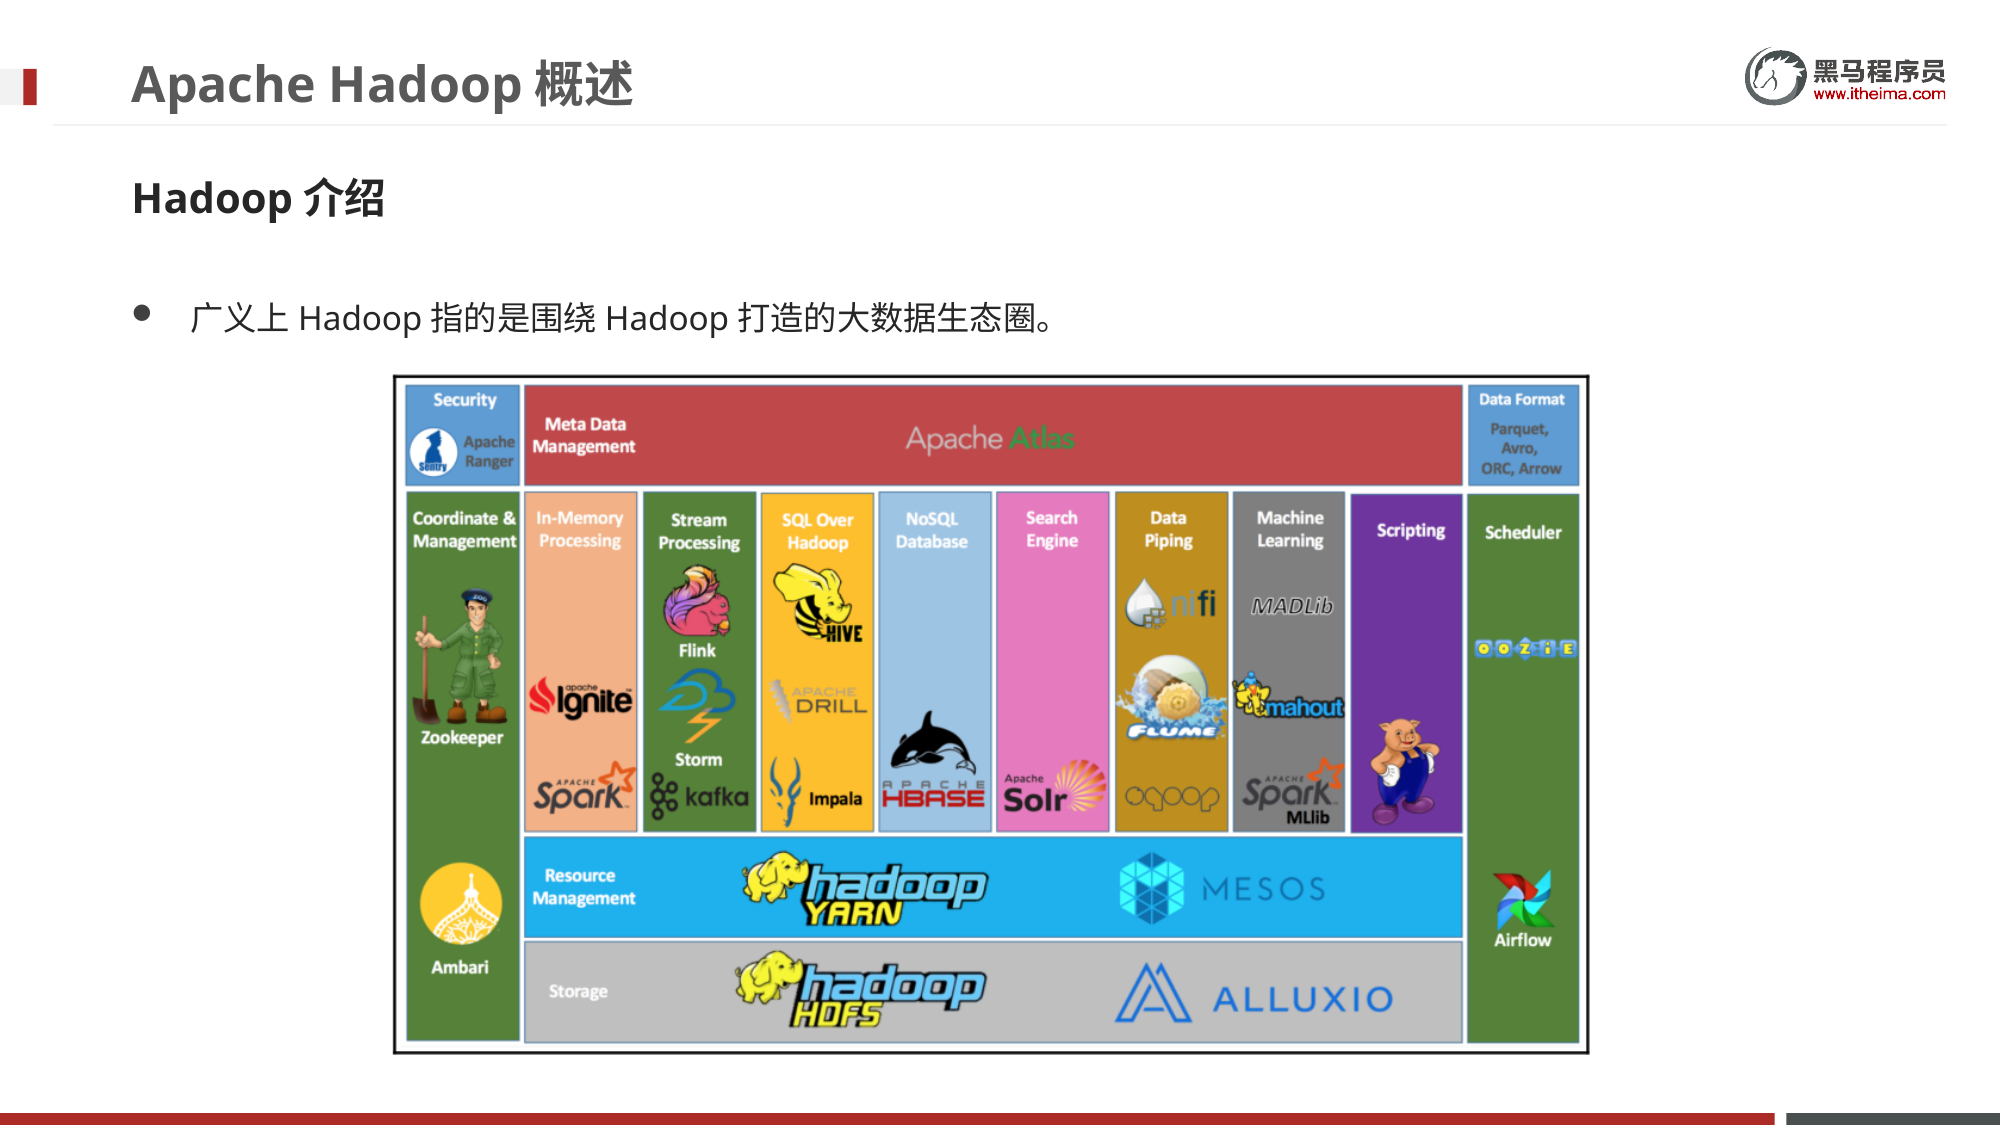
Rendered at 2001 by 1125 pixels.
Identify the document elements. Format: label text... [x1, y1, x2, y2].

picture [1744, 46, 1946, 106]
picture [386, 371, 1610, 1062]
list 广义上Hadoop指的是围绕Hadoop打造的大数据生态圈。 [116, 270, 1880, 963]
title Apache Hadoop概述 [116, 40, 1556, 125]
list Hadoop介绍 [116, 154, 1880, 239]
